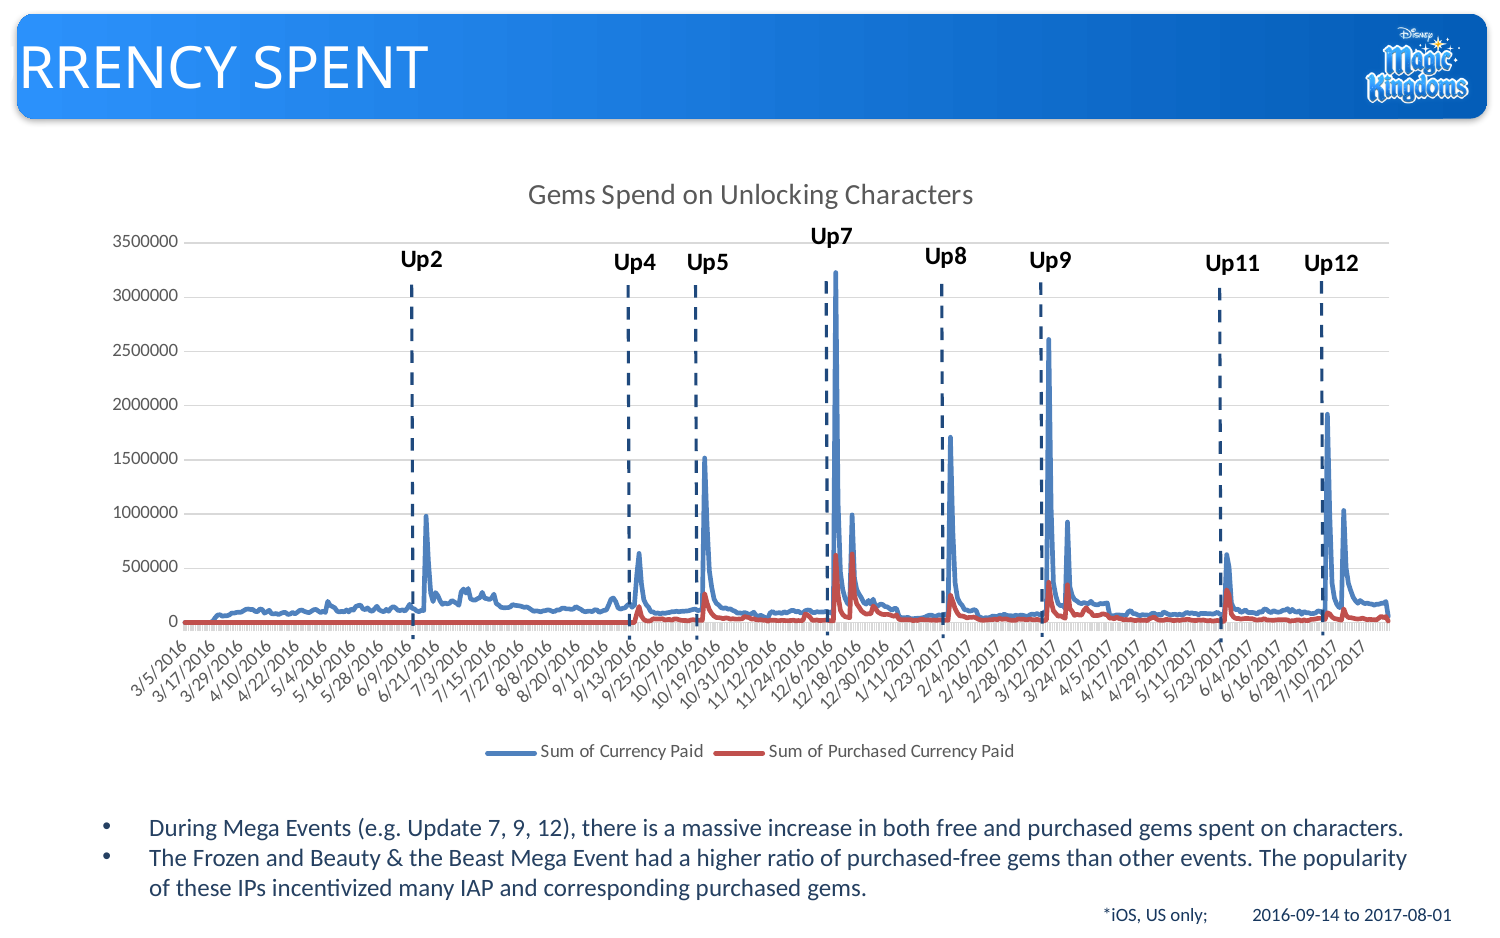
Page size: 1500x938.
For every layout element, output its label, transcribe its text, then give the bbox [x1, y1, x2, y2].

picture [1347, 13, 1488, 119]
text_box During Mega Events (e.g. Update 7, 9, 12), there is a massive increase in both free and purchased gems spent on characters. The Frozen and Beauty & the Beast Mega Event had a higher ratio of purchased-free gems than other events. The popularity of these IPs incentivized many IAP and corresponding purchased gems. [87, 803, 1432, 909]
text_box *iOS, US only; 2016-09-14 to 2017-08-01 [1087, 894, 1500, 933]
chart [85, 153, 1417, 769]
text_box CURRENCY SPENT [0, 23, 445, 109]
text_box [18, 12, 1348, 120]
